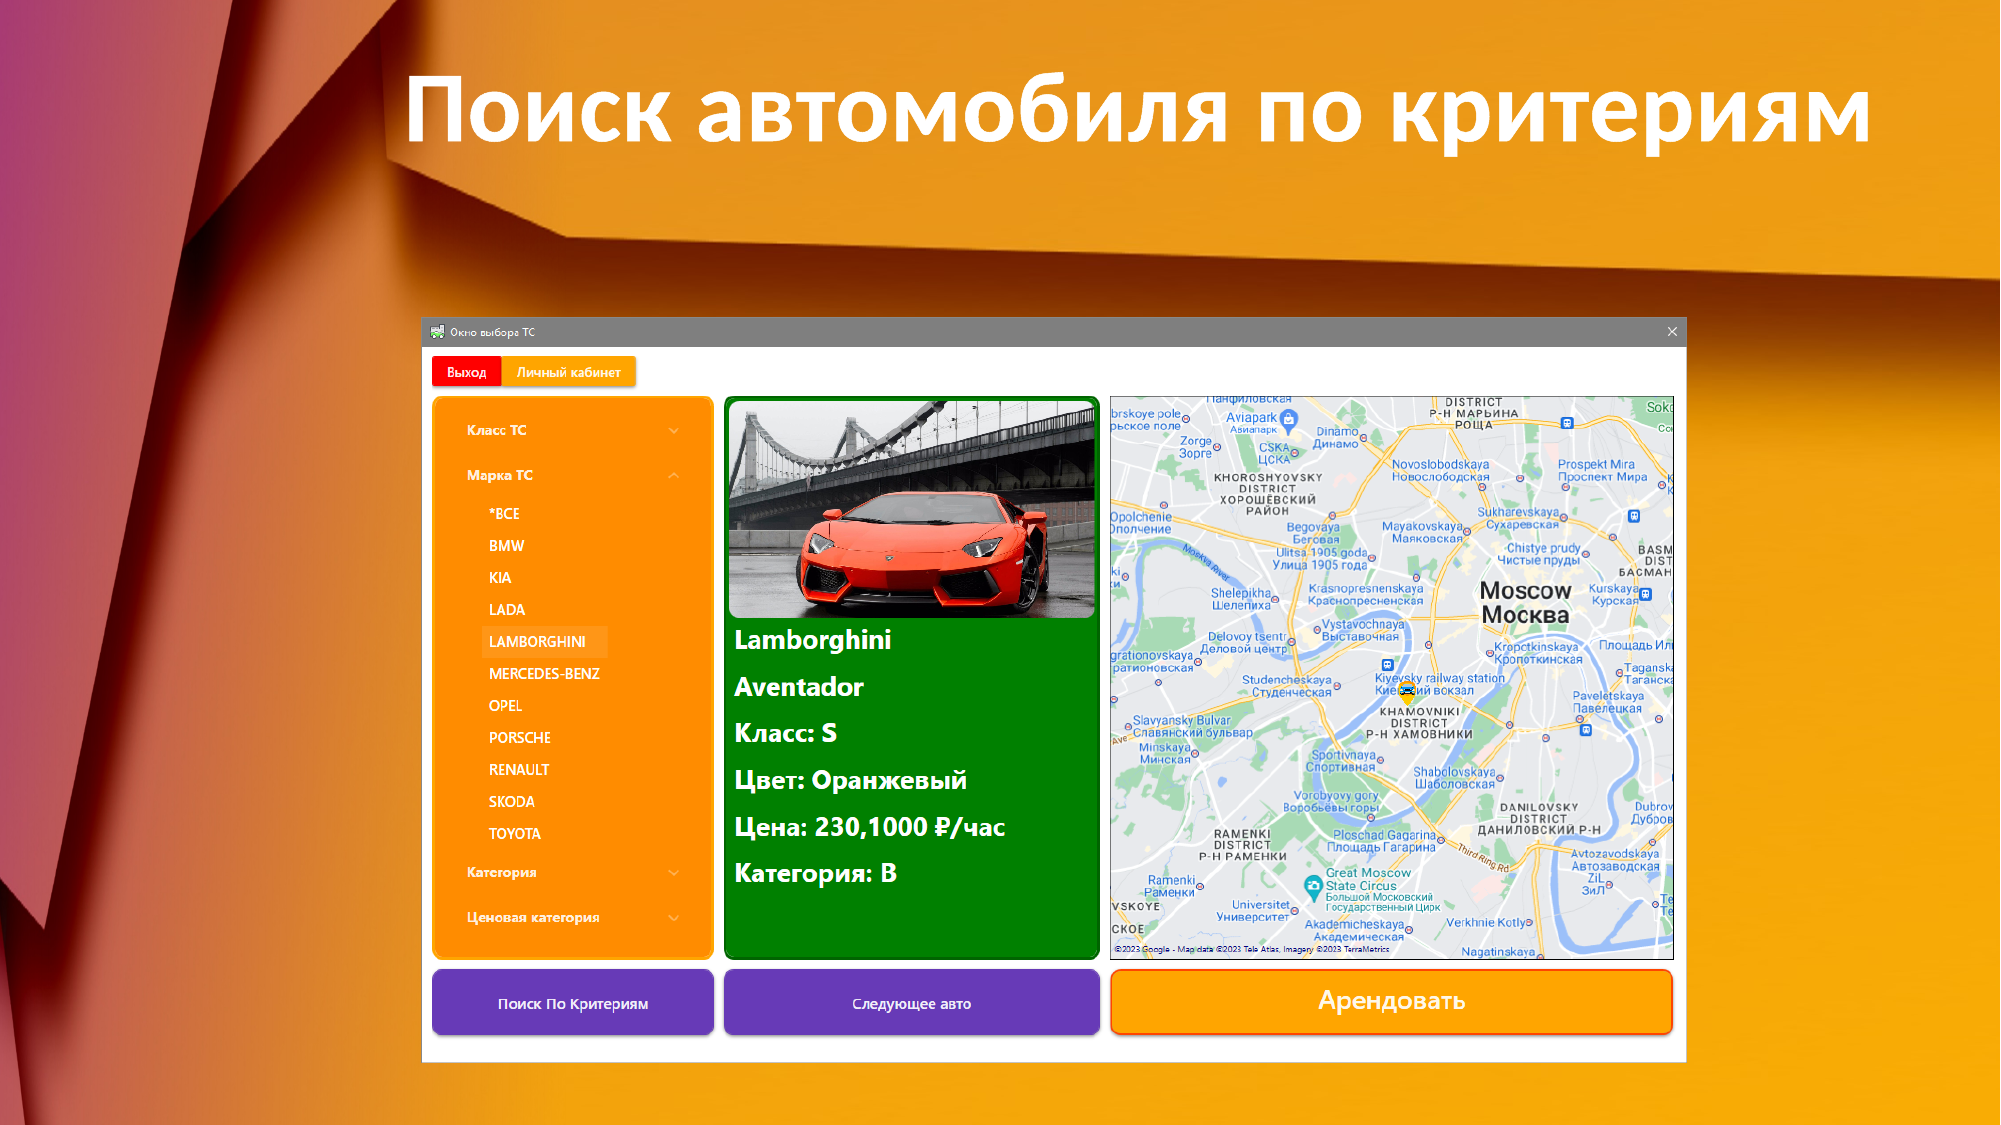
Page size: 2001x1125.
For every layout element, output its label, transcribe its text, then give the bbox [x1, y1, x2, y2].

picture [0, 0, 2000, 1125]
title Поиск автомобиля по критериям [338, 0, 1943, 218]
